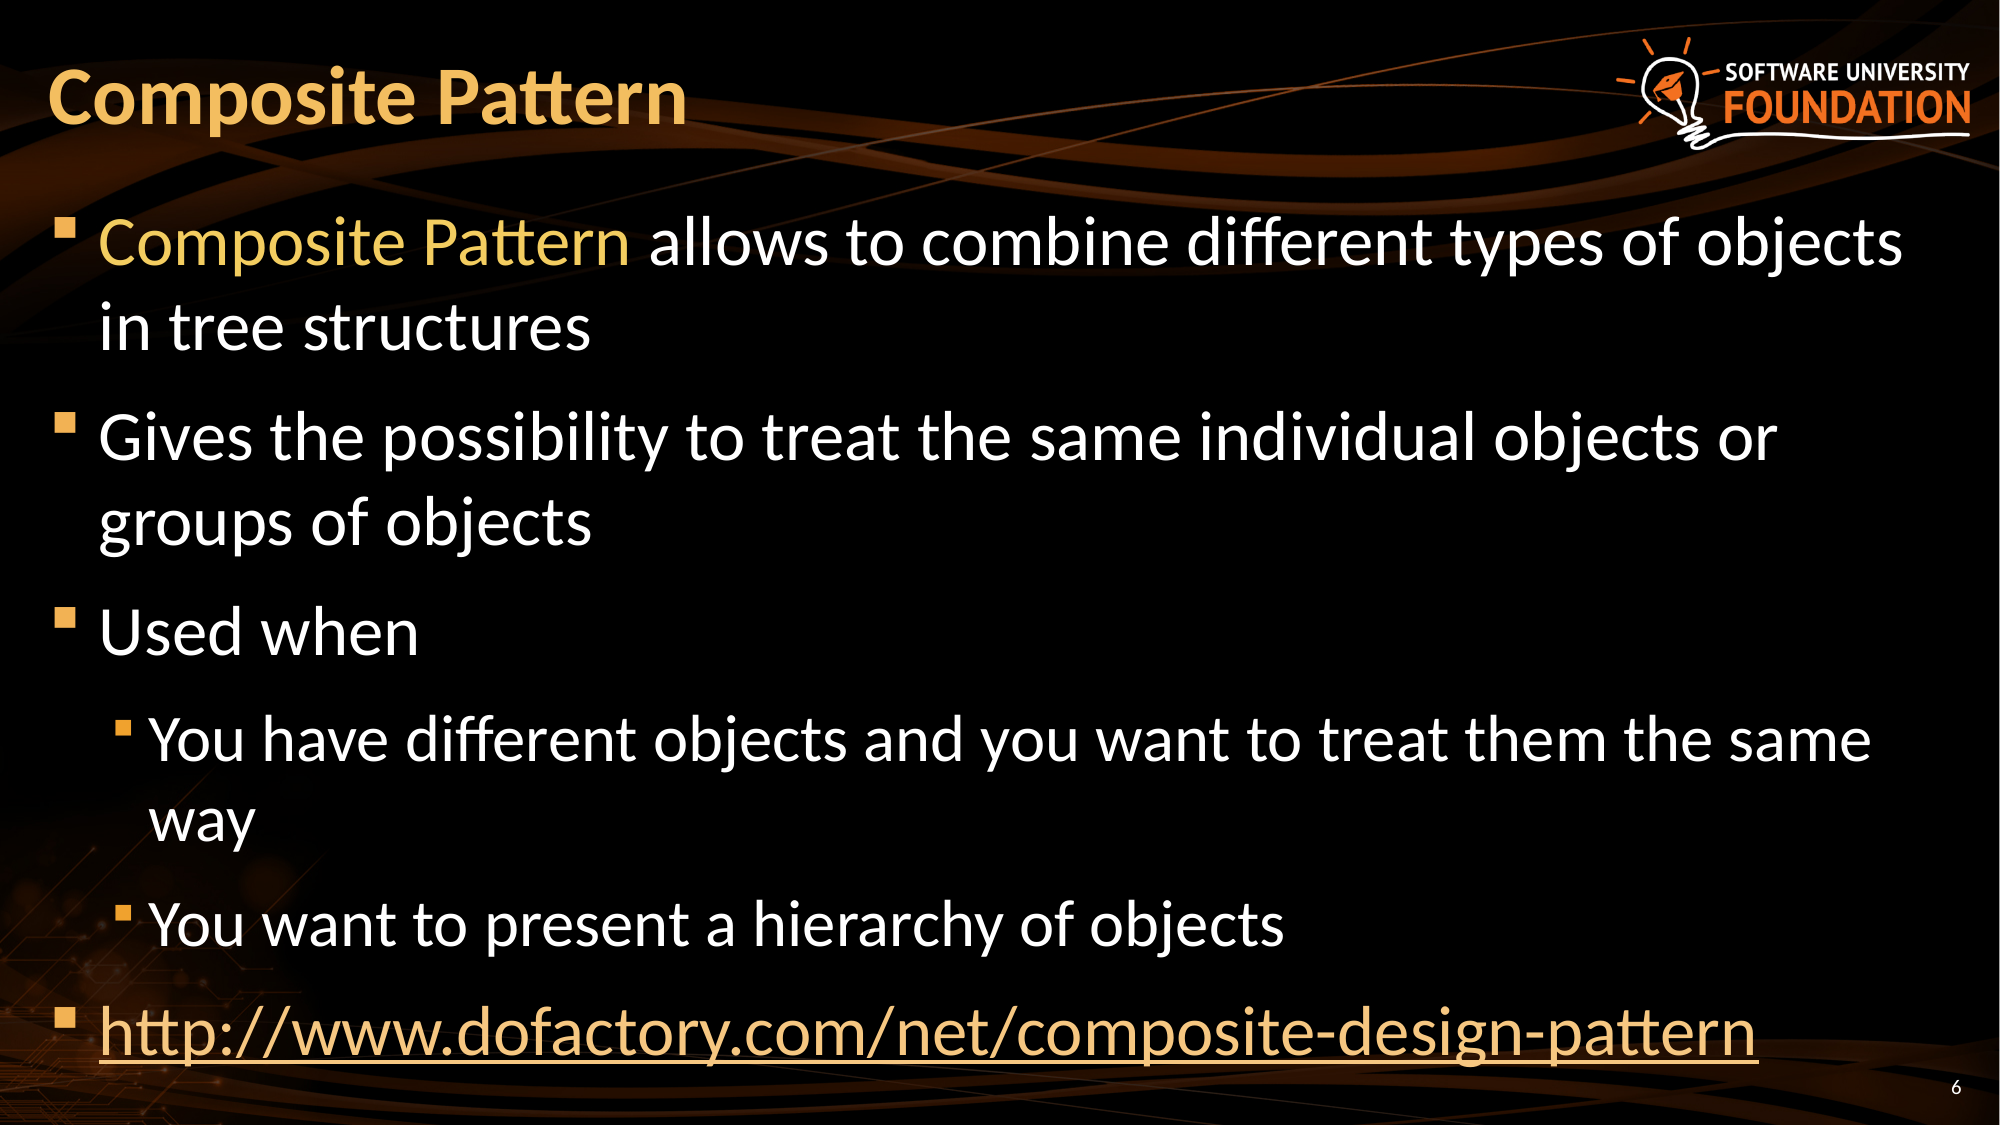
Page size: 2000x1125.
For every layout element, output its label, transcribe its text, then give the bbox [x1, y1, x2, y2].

title Composite Pattern [30, 6, 1602, 189]
picture [0, 0, 2000, 1125]
list Composite Pattern allows to combine different types of objects in tree structures Gives the possibility to treat the same individual objects or groups of objects Used when You have different objects and you want to treat them the same way You want to present a hierarchy of objects http://www.dofactory.com/net/composite-design-pattern [31, 188, 1968, 1103]
